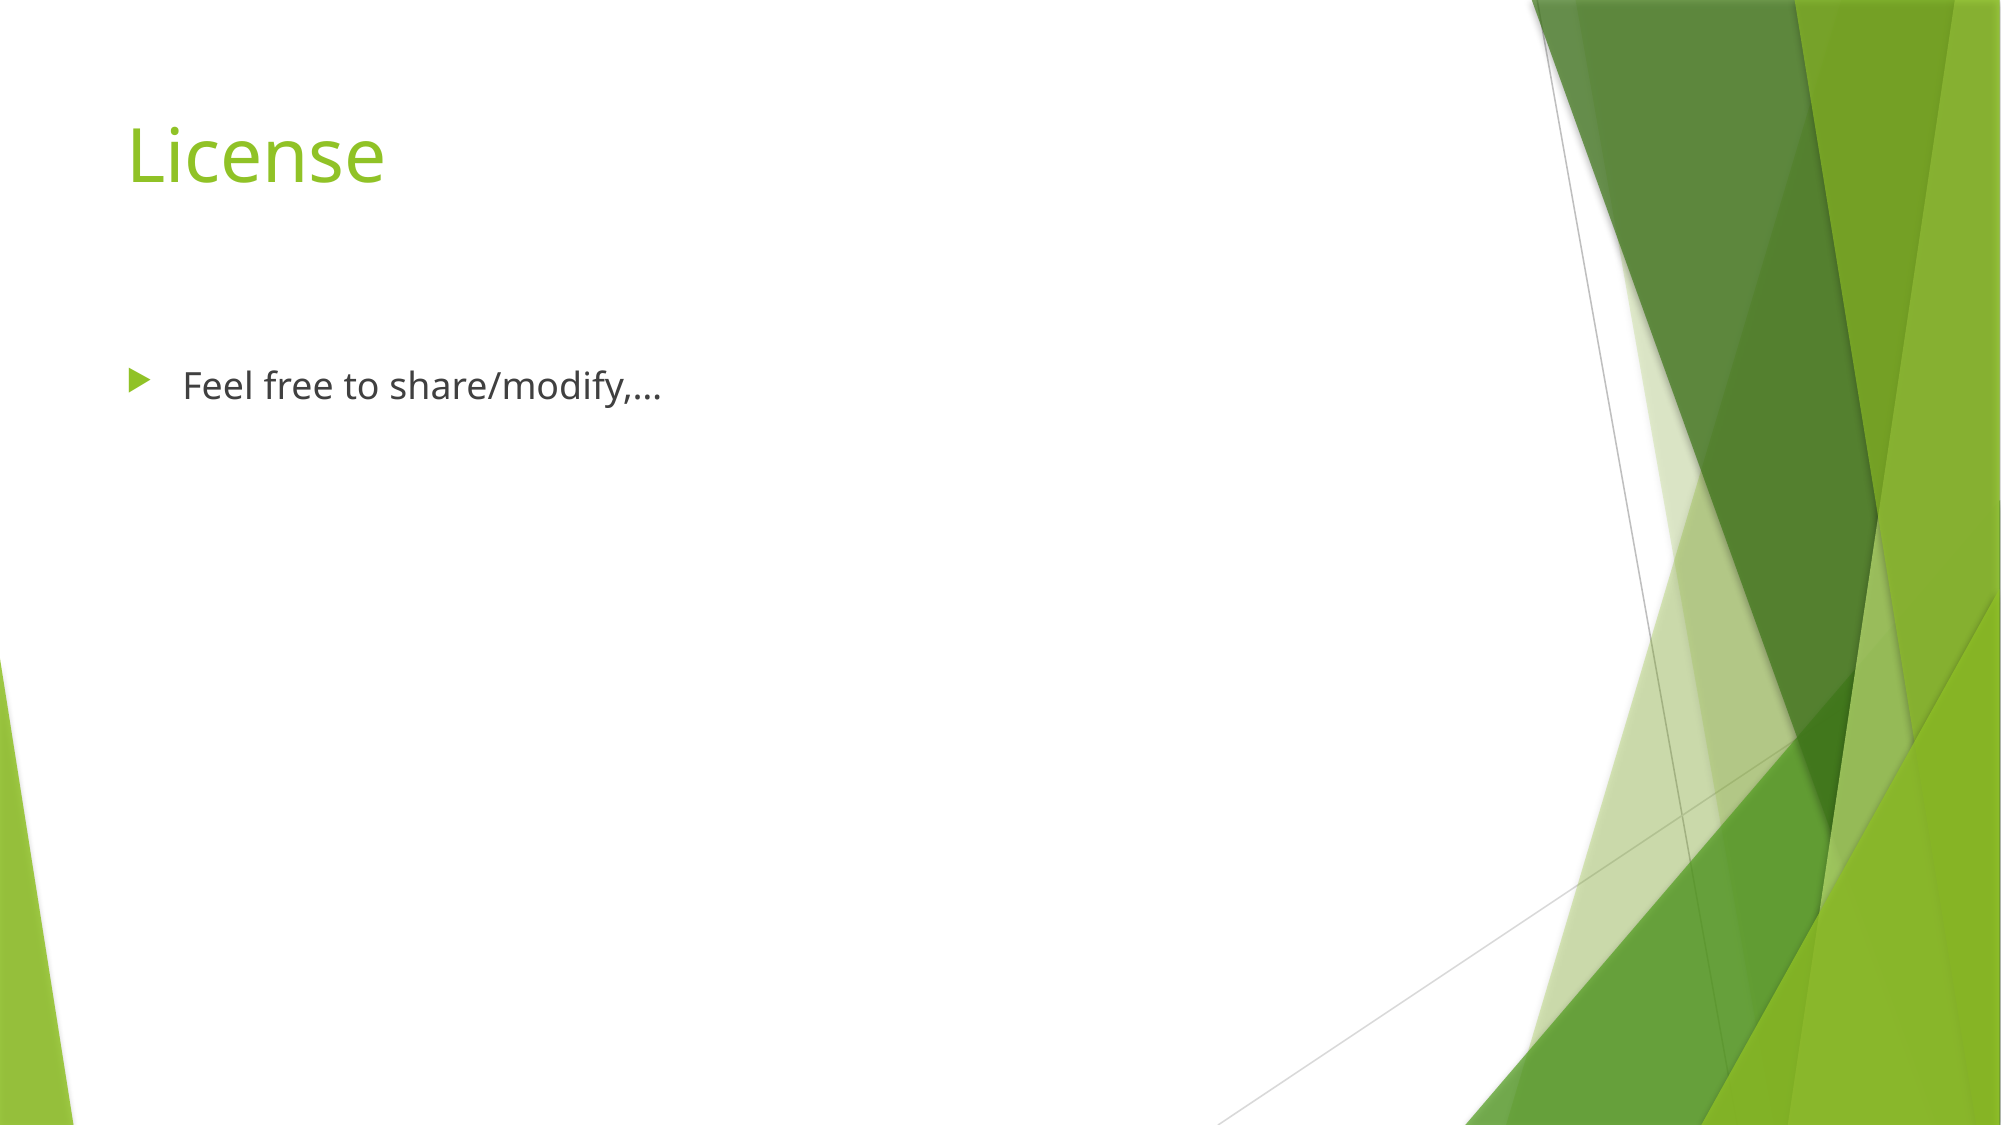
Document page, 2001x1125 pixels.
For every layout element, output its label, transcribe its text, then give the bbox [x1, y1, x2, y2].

title License [111, 99, 1522, 317]
list Feel free to share/modify,… [111, 354, 1522, 992]
